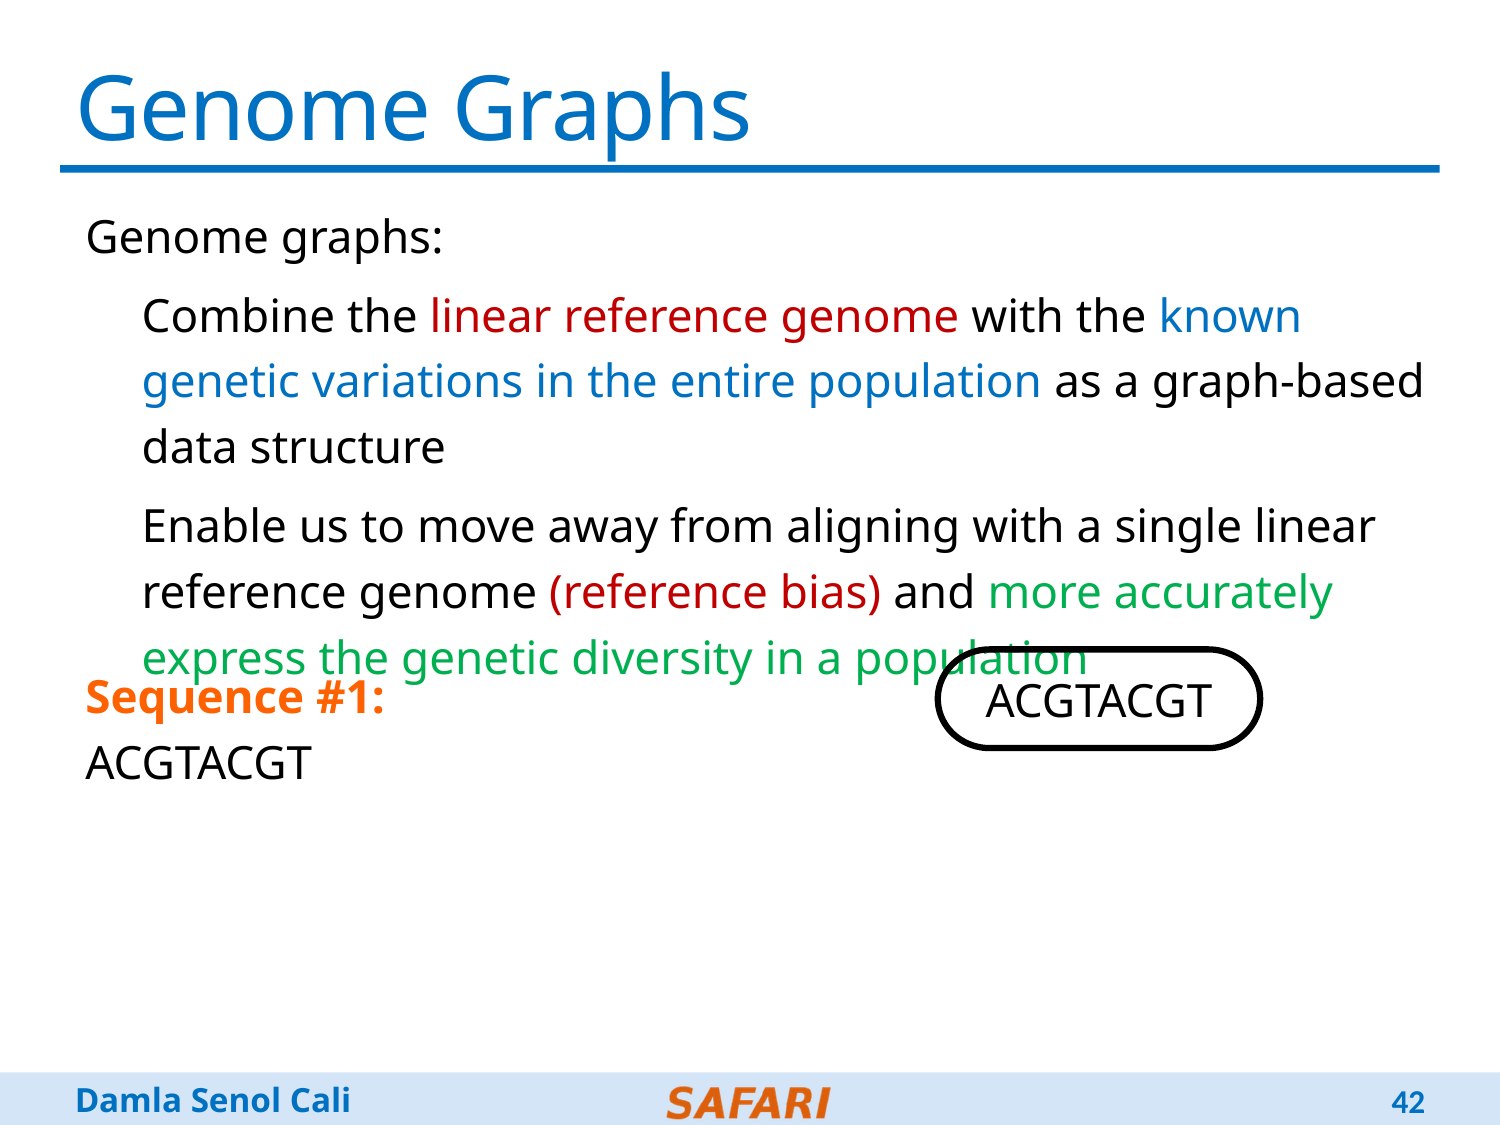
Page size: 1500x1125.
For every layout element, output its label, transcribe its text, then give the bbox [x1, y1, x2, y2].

text_box Sequence #1: ACGTACGT [60, 649, 613, 735]
title Genome Graphs [60, 42, 1440, 166]
slide_number 42 [1233, 1077, 1440, 1123]
text_box ACGTACGT [937, 649, 1261, 749]
list Genome graphs: Combine the linear reference genome with the known genetic variations in the entire population as a graph-based data structure Enable us to move away from aligning with a single linear reference genome (reference bias) and more accurately express the genetic diversity in a population [60, 189, 1440, 595]
picture [665, 1078, 835, 1125]
